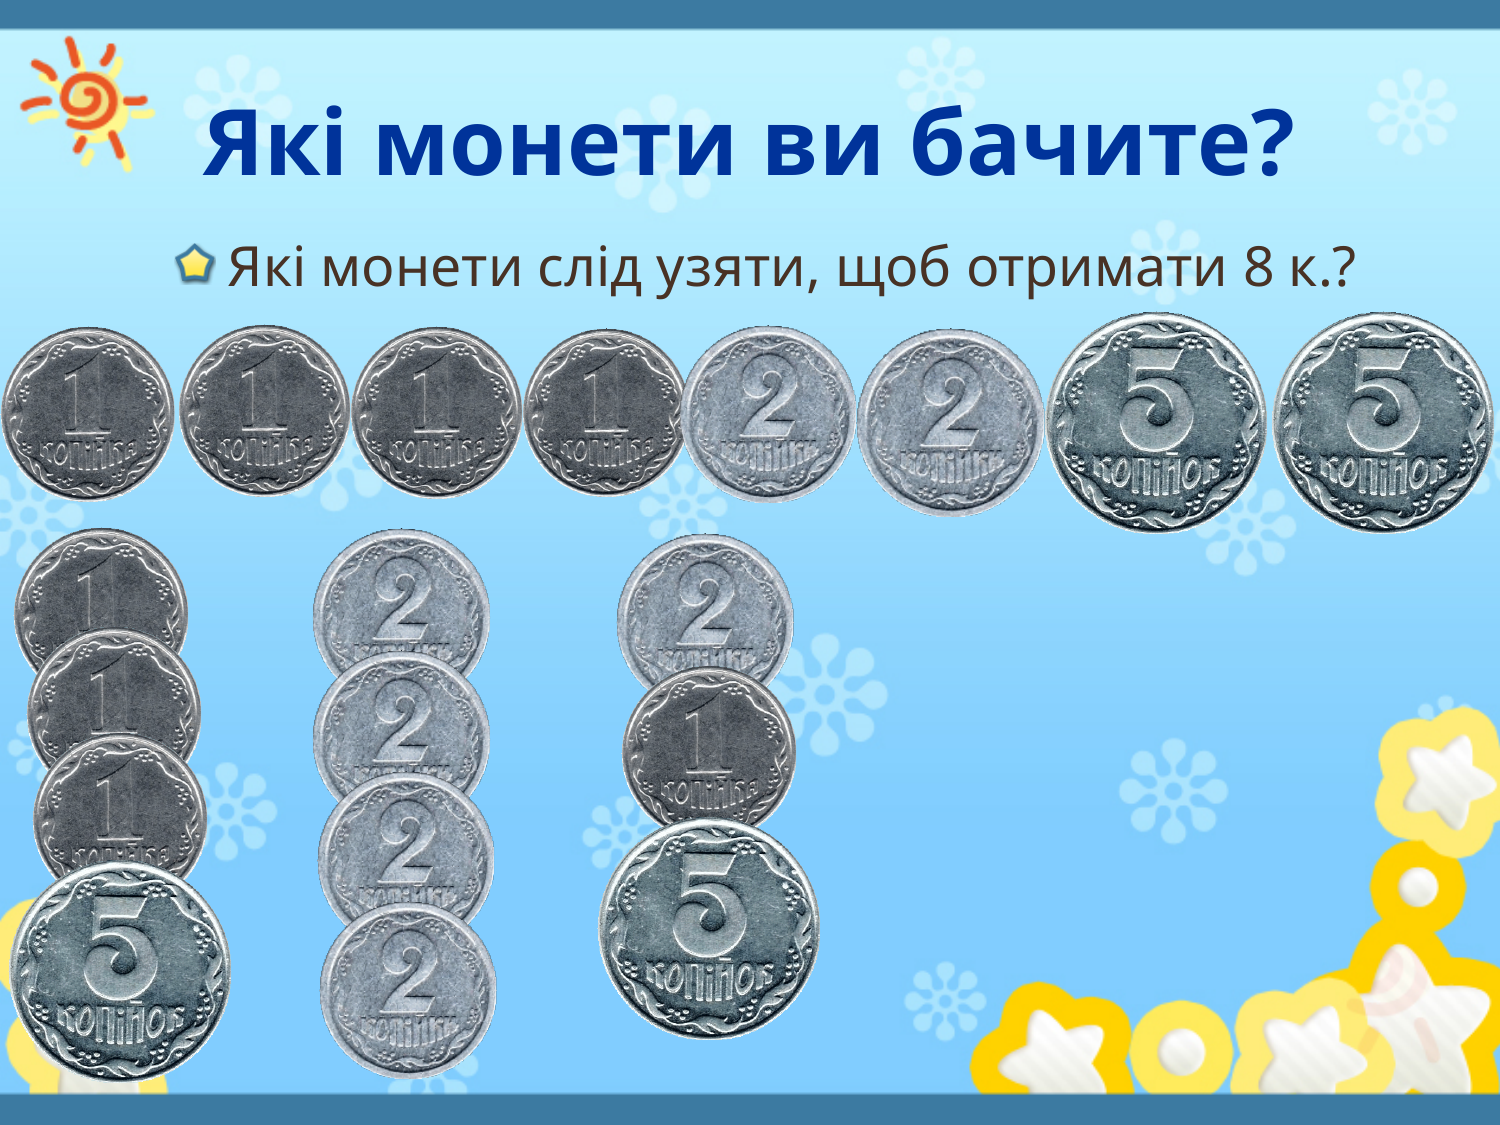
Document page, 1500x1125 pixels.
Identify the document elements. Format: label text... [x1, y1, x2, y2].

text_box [8, 527, 232, 1083]
title Які монети ви бачите? [75, 45, 1425, 233]
picture [0, 0, 1500, 1125]
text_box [597, 533, 821, 1040]
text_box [312, 528, 497, 1080]
list Які монети слід узяти, щоб отримати 8 к.? [159, 223, 1402, 306]
